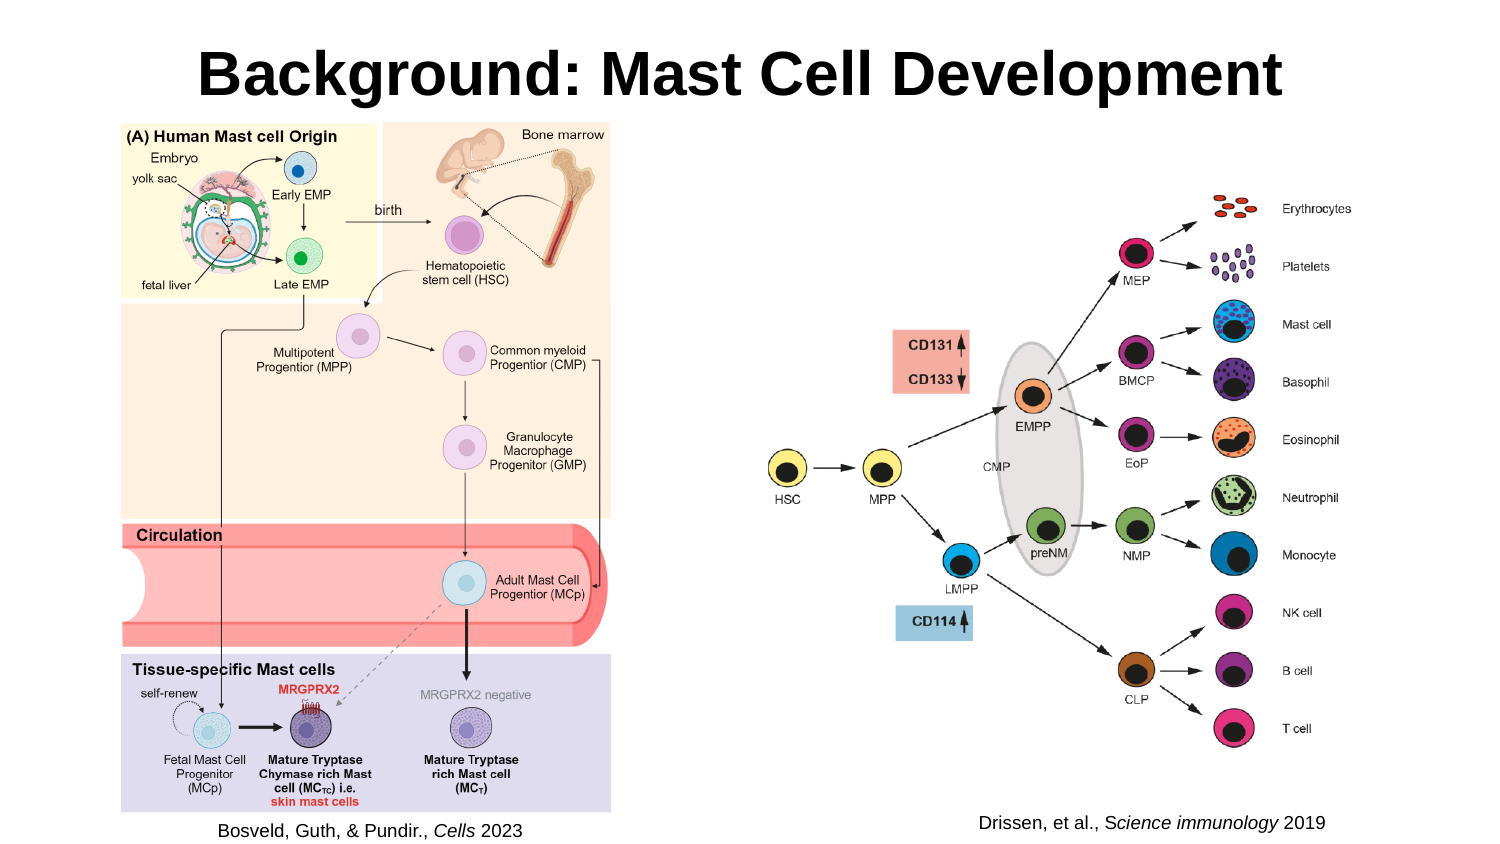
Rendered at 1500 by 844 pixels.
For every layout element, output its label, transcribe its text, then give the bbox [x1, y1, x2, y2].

picture [749, 190, 1359, 754]
title Background: Mast Cell Development [51, 22, 1449, 117]
title Bosveld, Guth, & Pundir., Cells 2023 [202, 828, 584, 835]
picture [112, 116, 613, 820]
title Drissen, et al., Science immunology 2019 [963, 799, 1345, 844]
